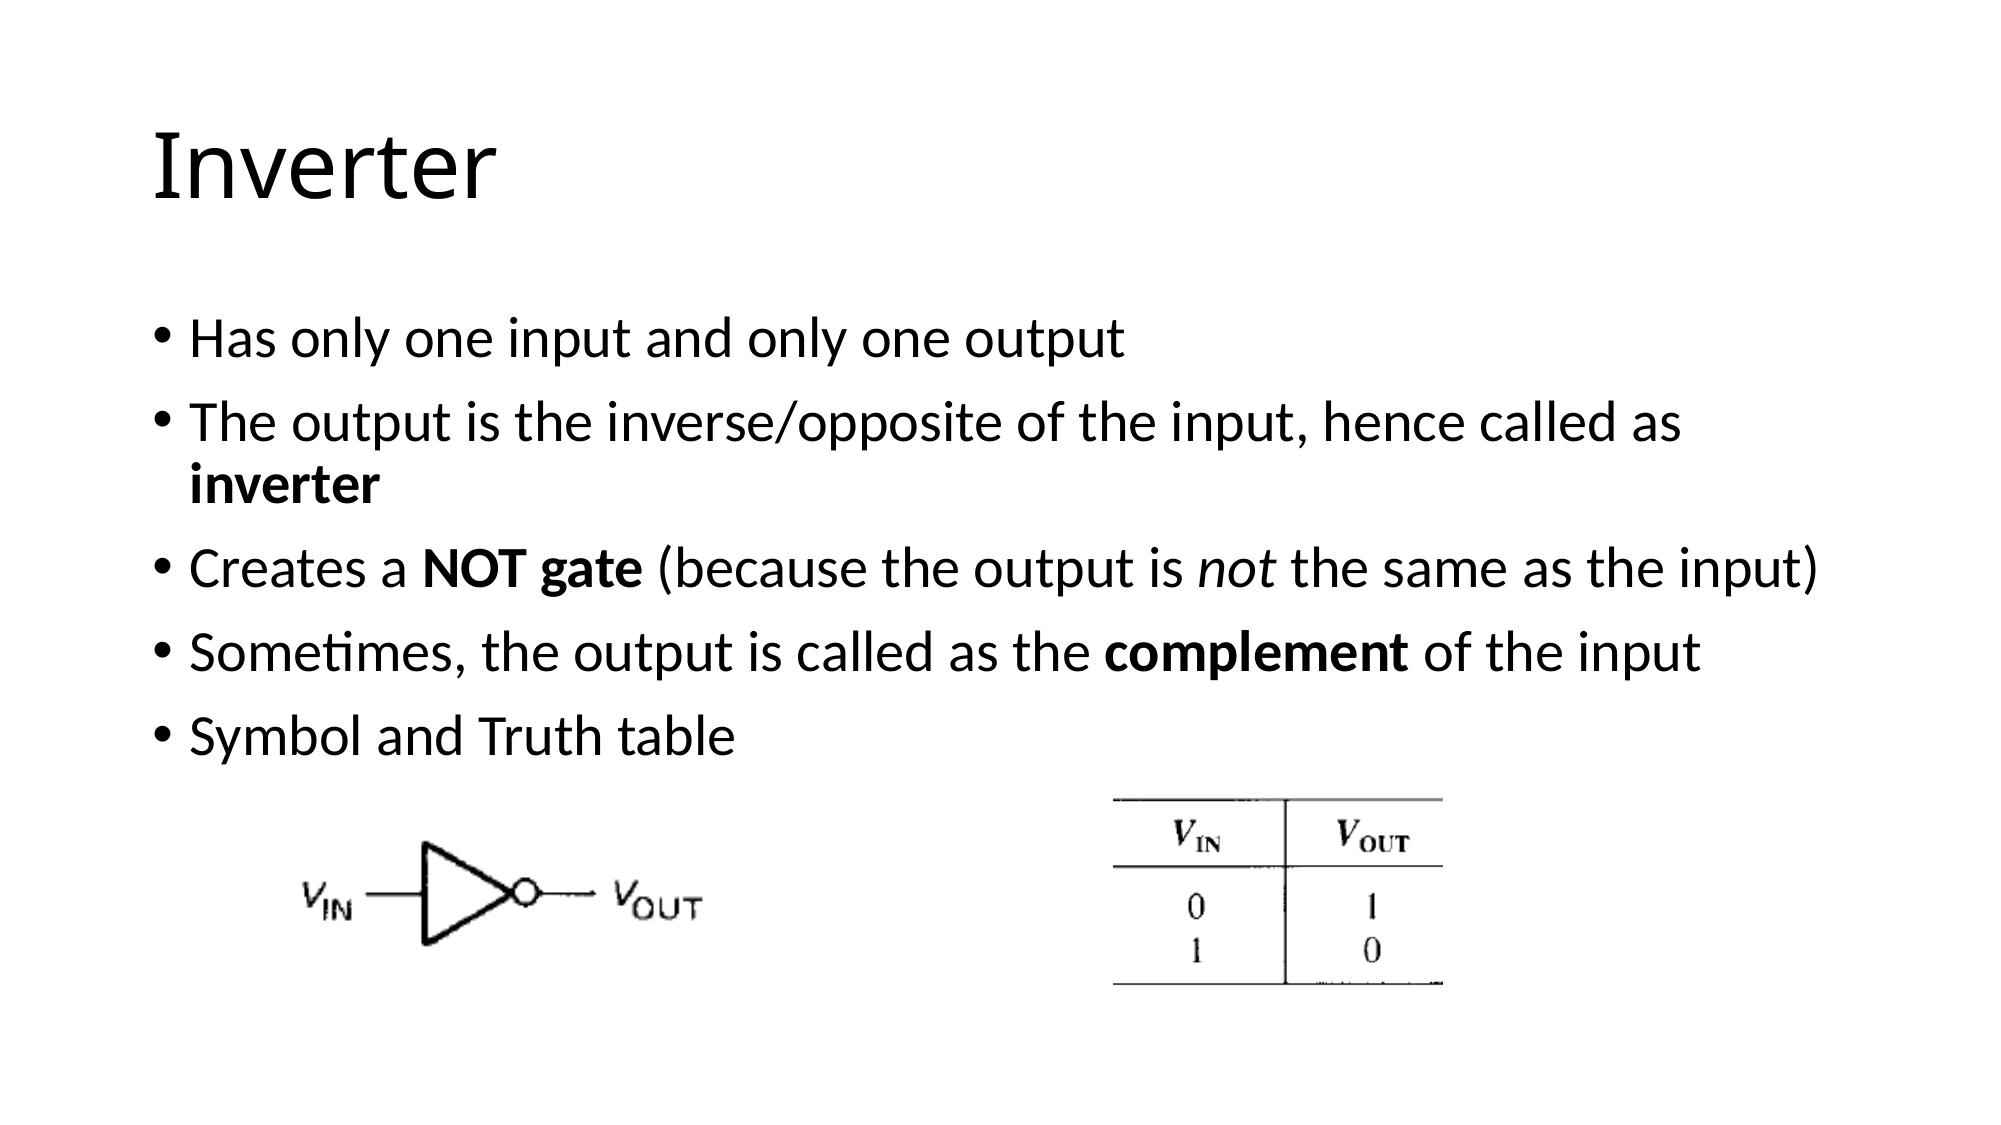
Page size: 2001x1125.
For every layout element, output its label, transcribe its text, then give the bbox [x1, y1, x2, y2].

title Inverter [137, 59, 1863, 278]
picture [1113, 779, 1443, 997]
list Has only one input and only one output The output is the inverse/opposite of the input, hence called as inverter Creates a NOT gate (because the output is not the same as the input) Sometimes, the output is called as the complement of the input Symbol and Truth table [137, 299, 1863, 1014]
picture [271, 799, 722, 968]
